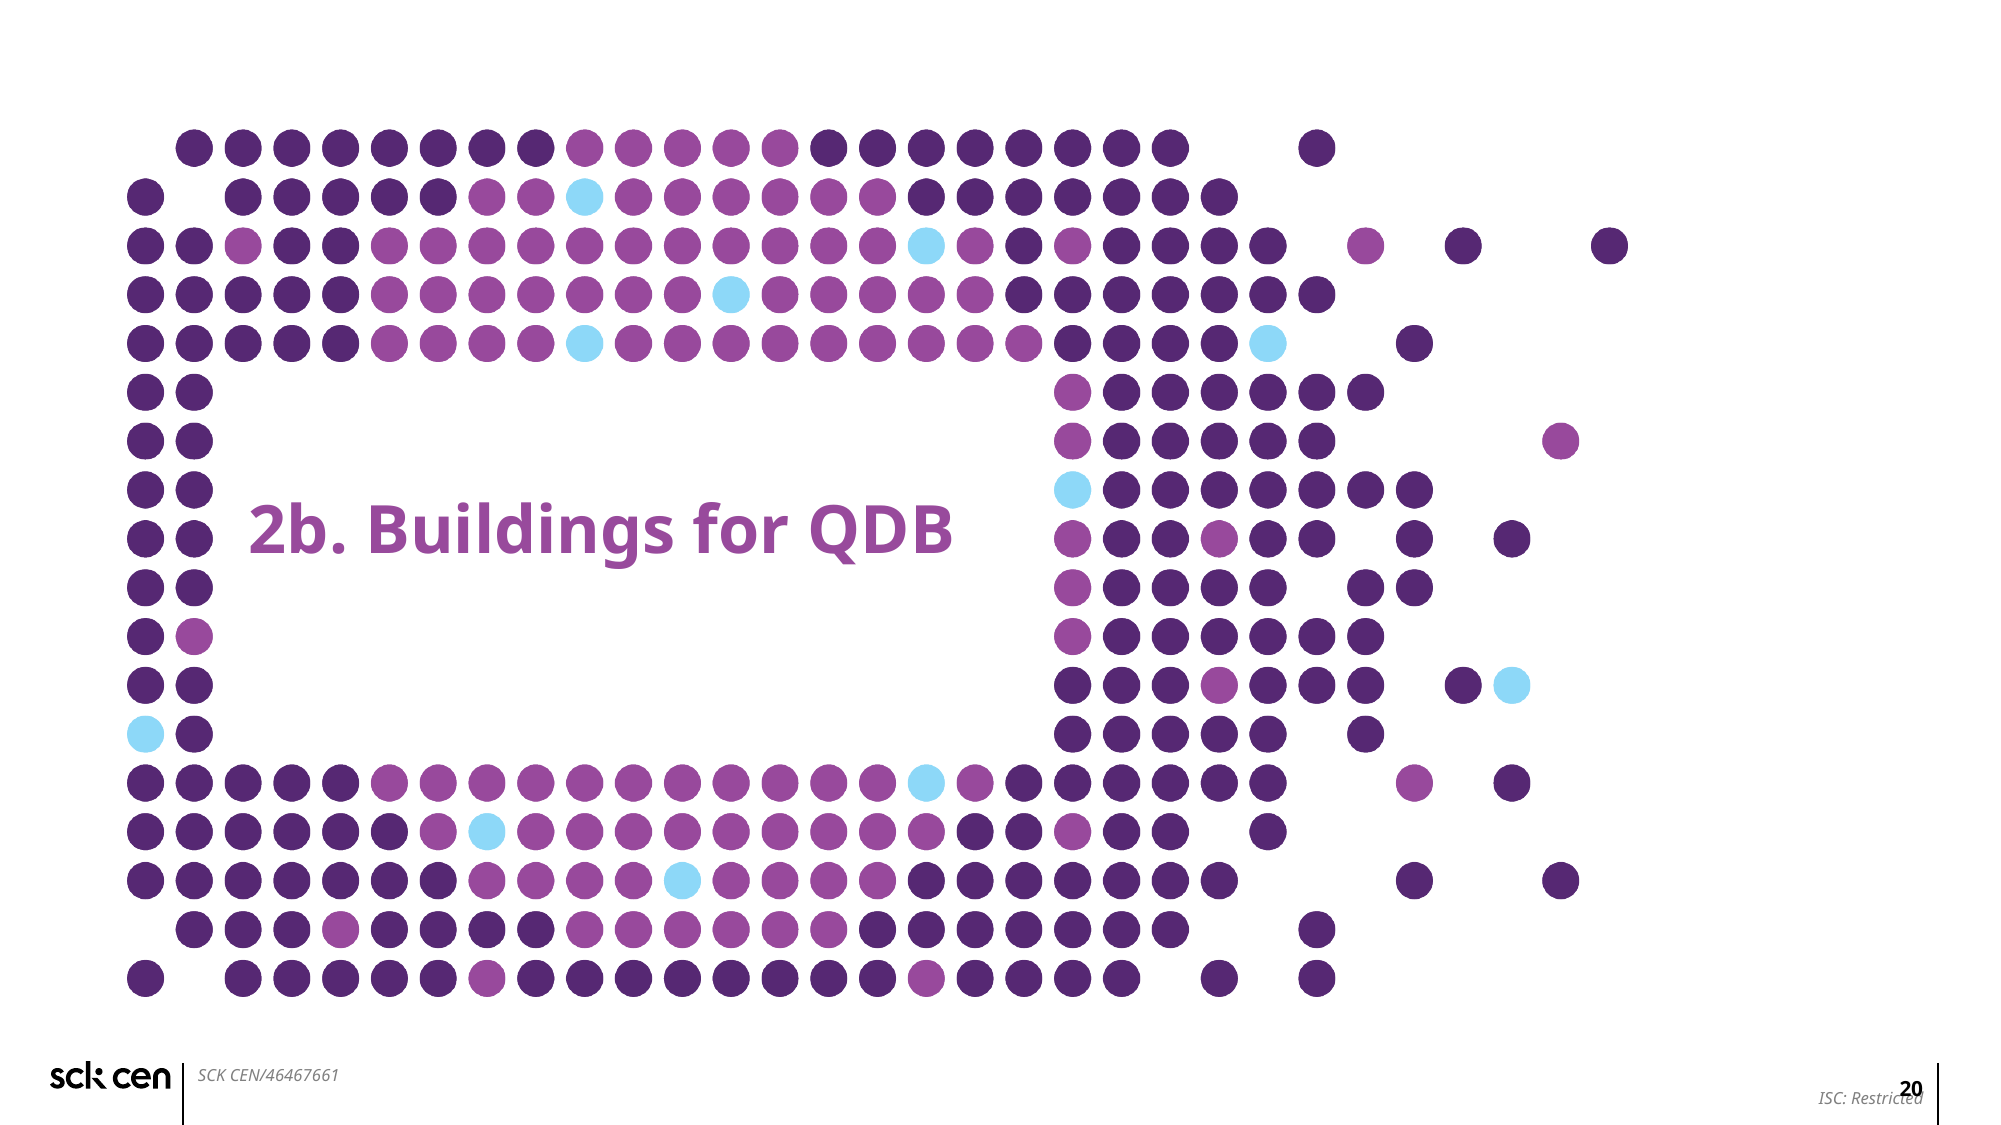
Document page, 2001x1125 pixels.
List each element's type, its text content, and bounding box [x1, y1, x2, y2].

title 2b. Buildings for QDB [218, 368, 1050, 757]
picture [121, 120, 1633, 999]
slide_number 20 [1473, 1075, 1924, 1114]
